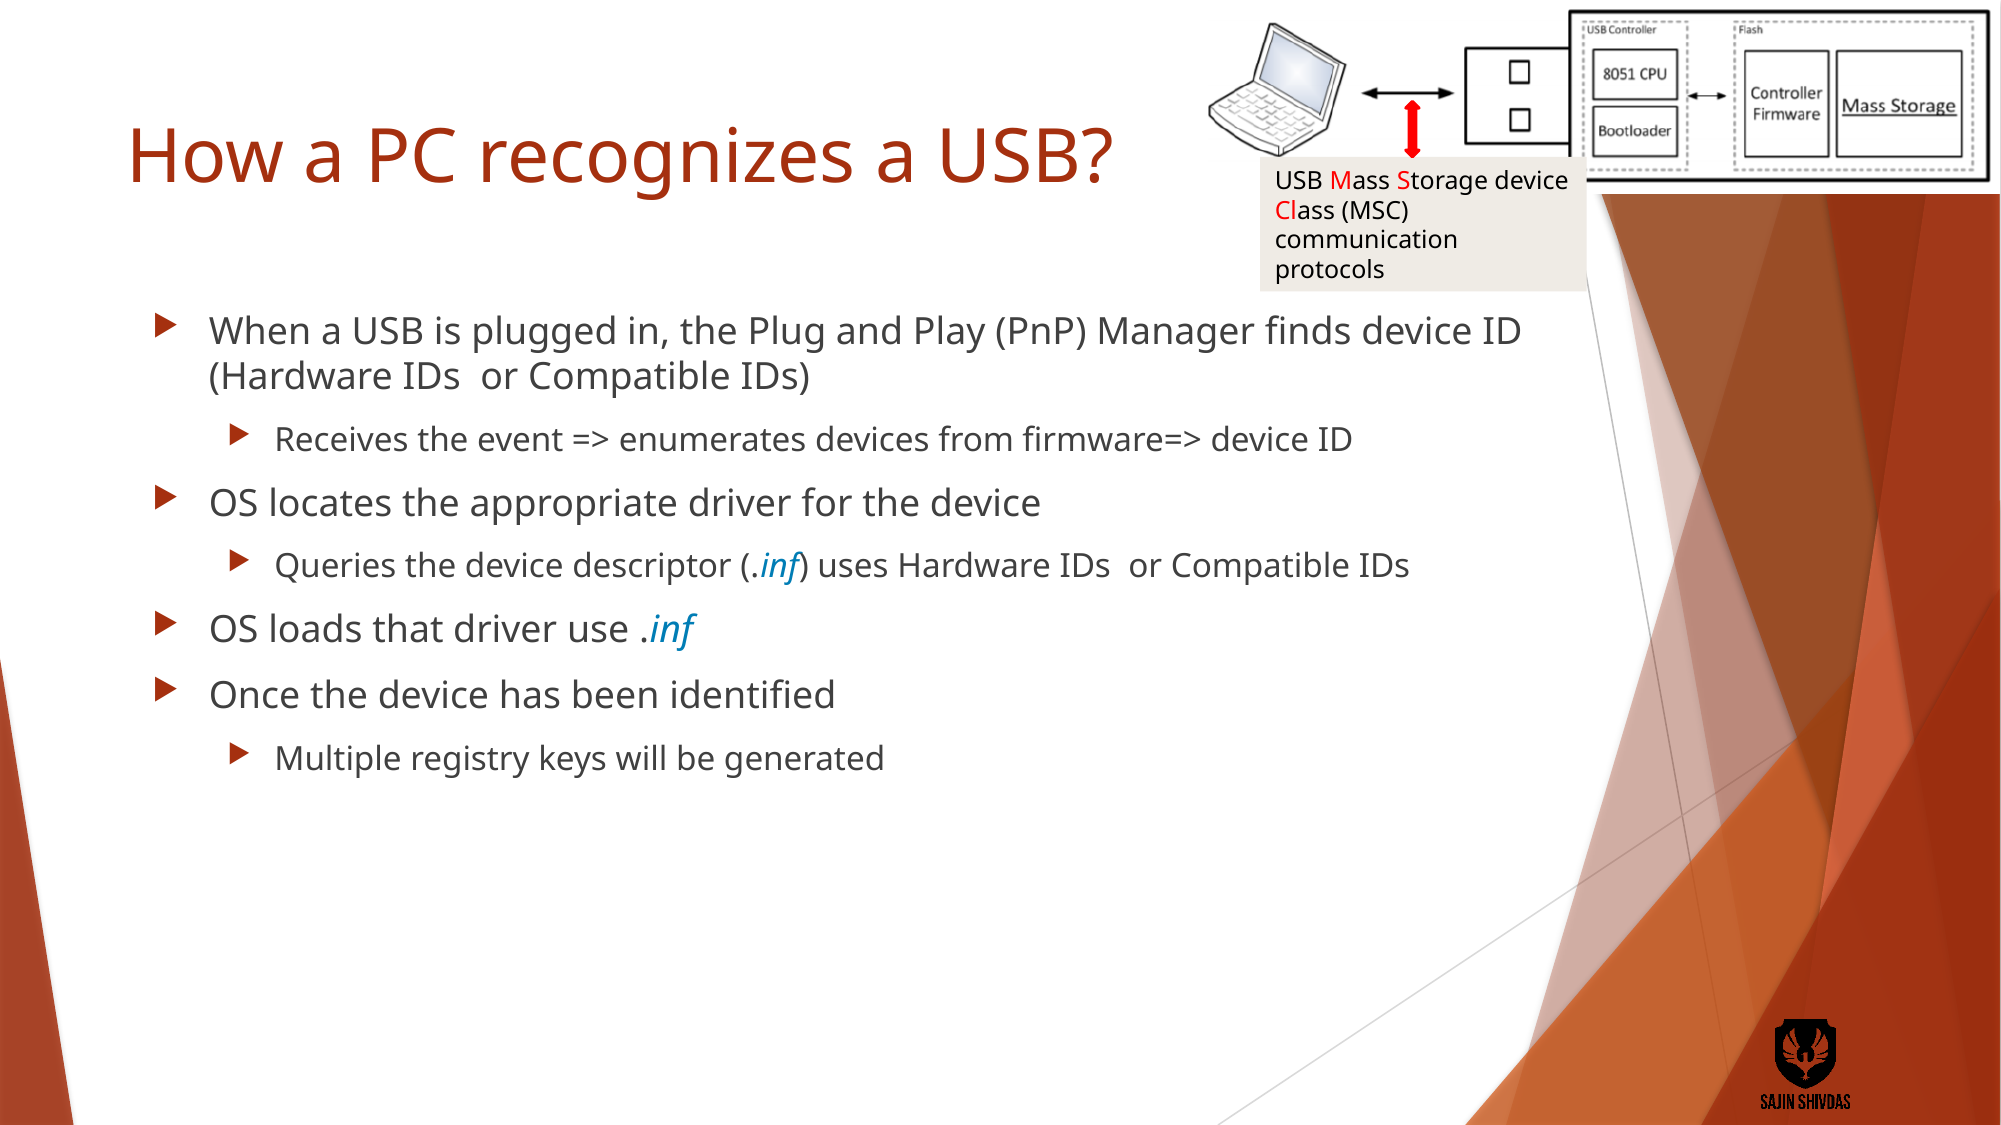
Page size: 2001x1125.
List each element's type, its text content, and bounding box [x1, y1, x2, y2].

picture [1195, 0, 2000, 195]
text_box USB Mass Storage device Class (MSC) communication protocols [1260, 204, 1587, 292]
picture [1750, 1009, 1863, 1121]
list When a USB is plugged in, the Plug and Play (PnP) Manager finds device ID (Hardware IDs or Compatible IDs) Receives the event => enumerates devices from firmware=> device ID OS locates the appropriate driver for the device Queries the device descriptor (.inf) uses Hardware IDs or Compatible IDs OS loads that driver use .inf Once the device has been identified Multiple registry keys will be generated [137, 299, 1635, 1014]
title How a PC recognizes a USB? [111, 99, 1522, 317]
